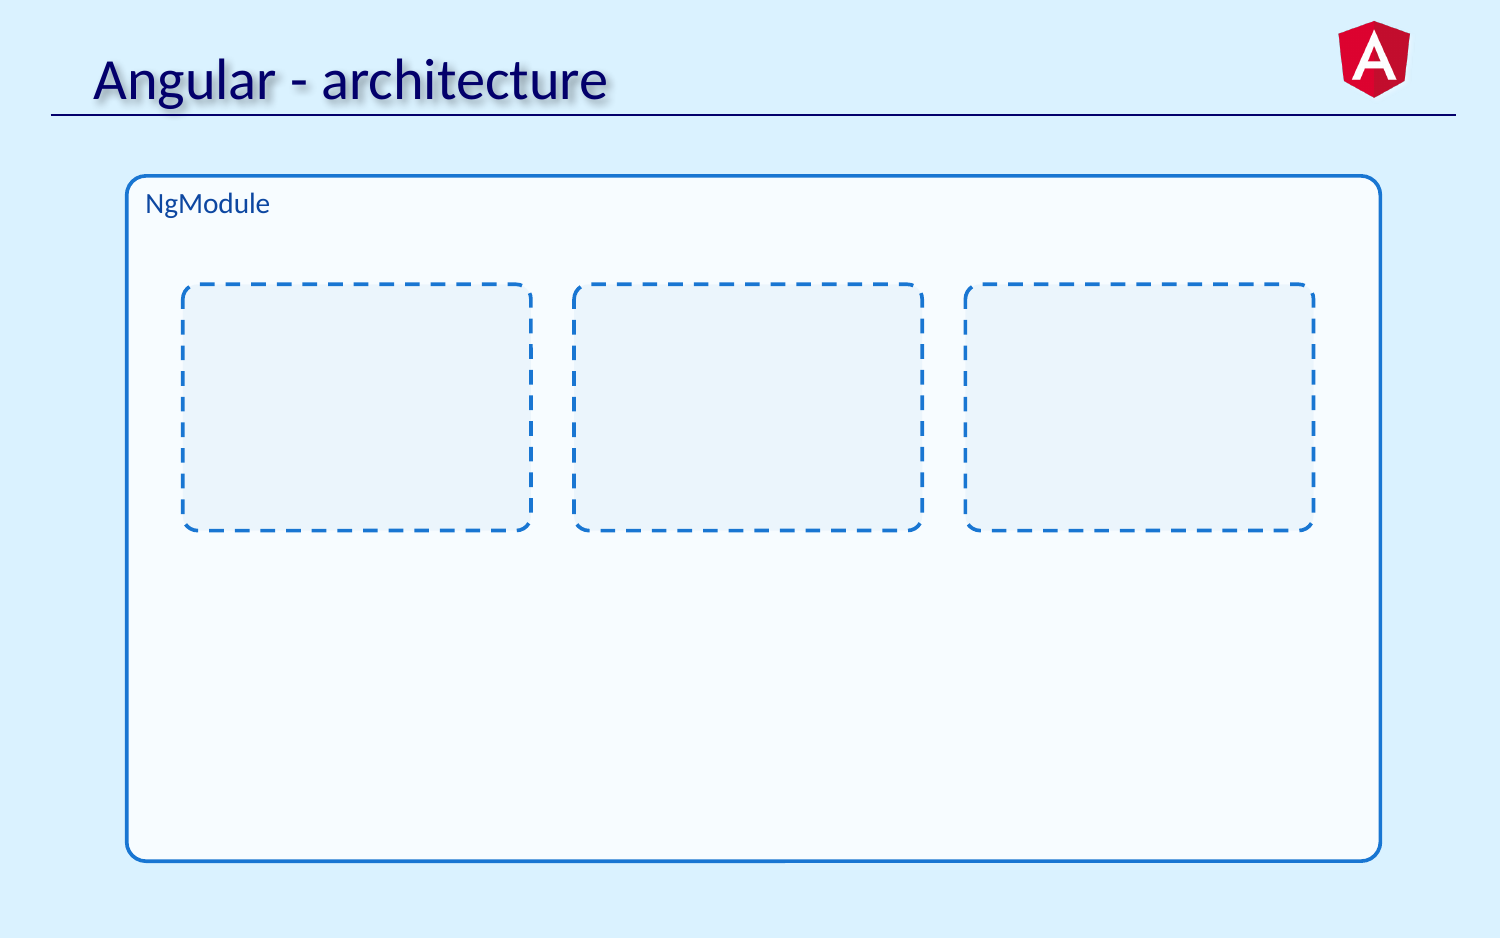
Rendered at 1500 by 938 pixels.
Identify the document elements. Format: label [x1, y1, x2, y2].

text_box [126, 175, 1381, 862]
text_box [50, 10, 1457, 129]
